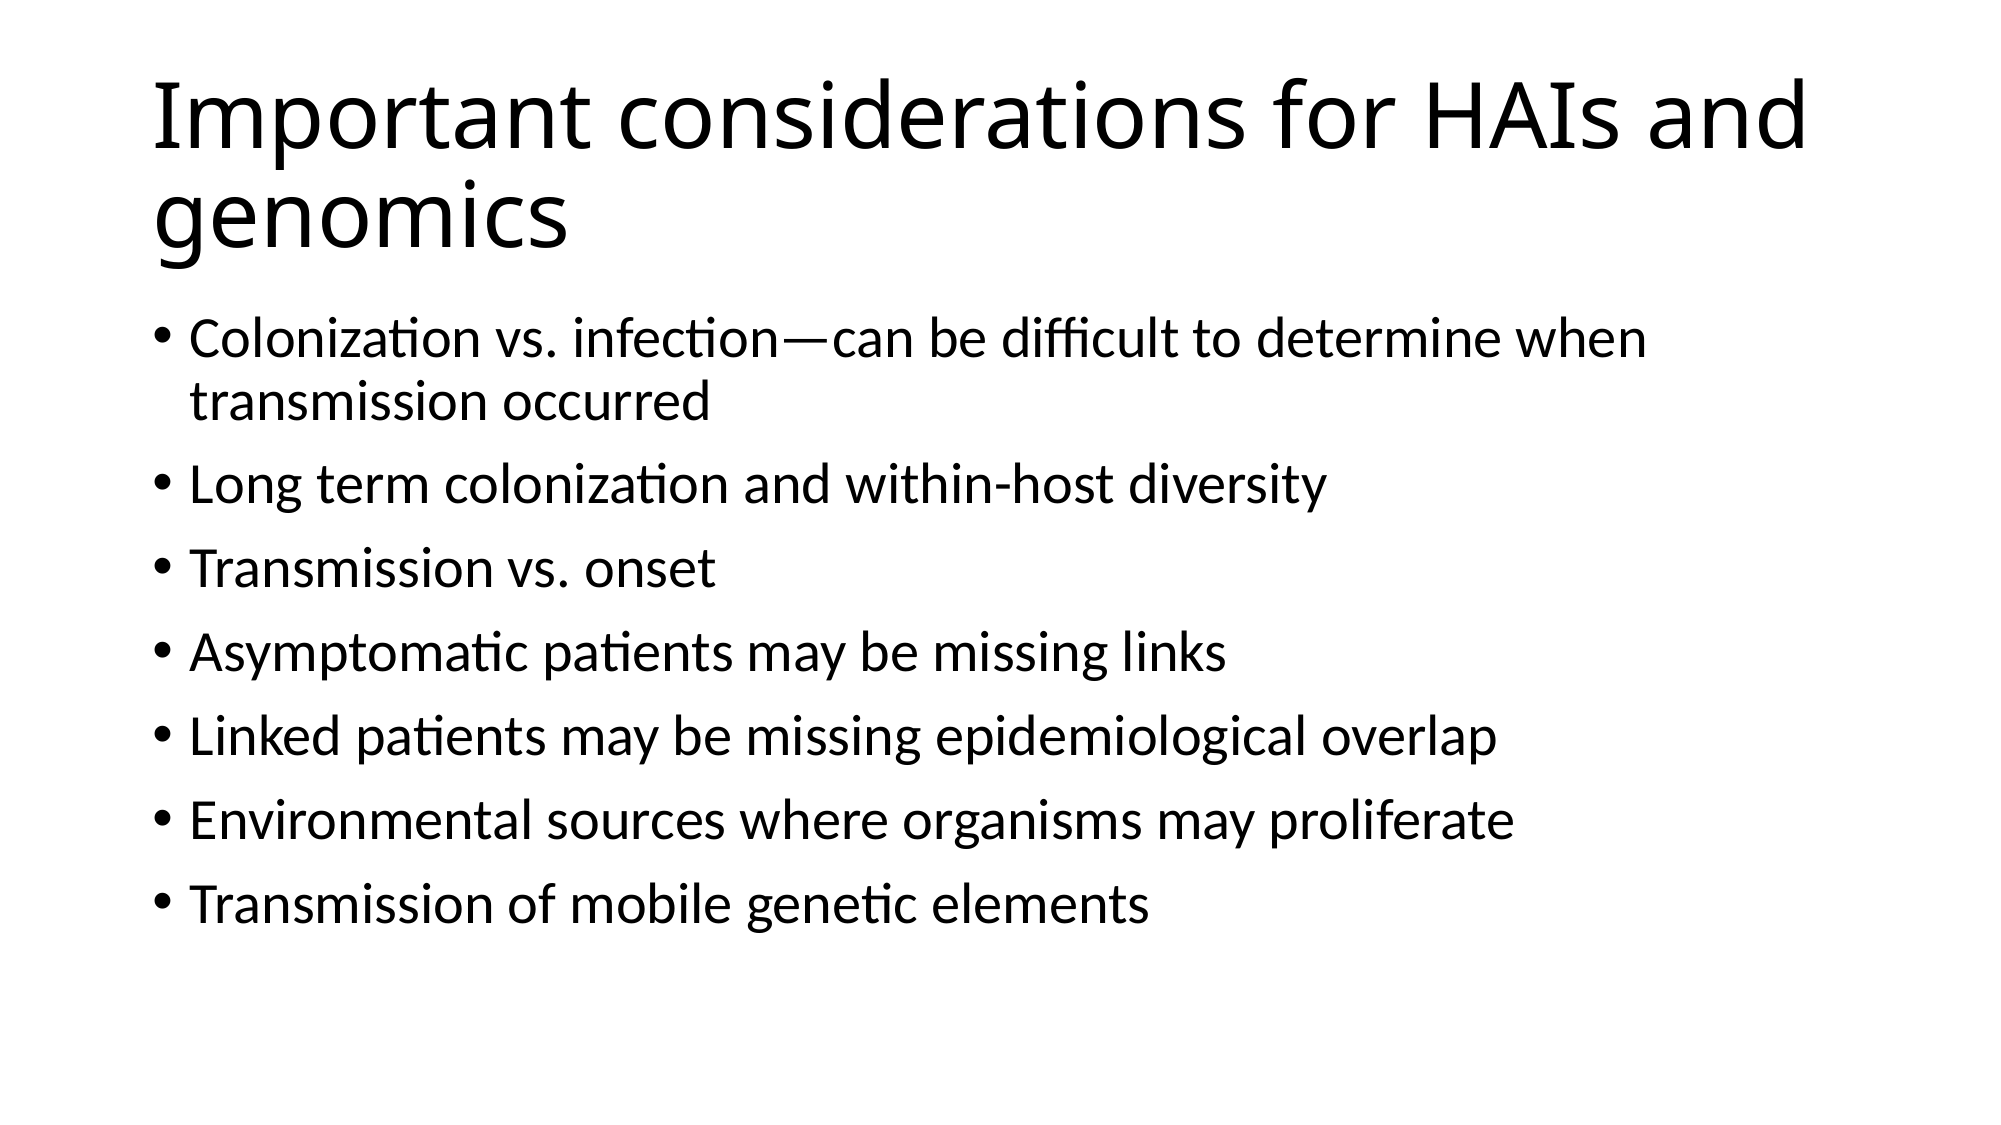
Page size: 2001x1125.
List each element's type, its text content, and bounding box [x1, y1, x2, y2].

title Important considerations for HAIs and genomics [137, 59, 1863, 278]
list Colonization vs. infection—can be difficult to determine when transmission occurred Long term colonization and within-host diversity Transmission vs. onset Asymptomatic patients may be missing links Linked patients may be missing epidemiological overlap Environmental sources where organisms may proliferate Transmission of mobile genetic elements [137, 299, 1863, 1014]
